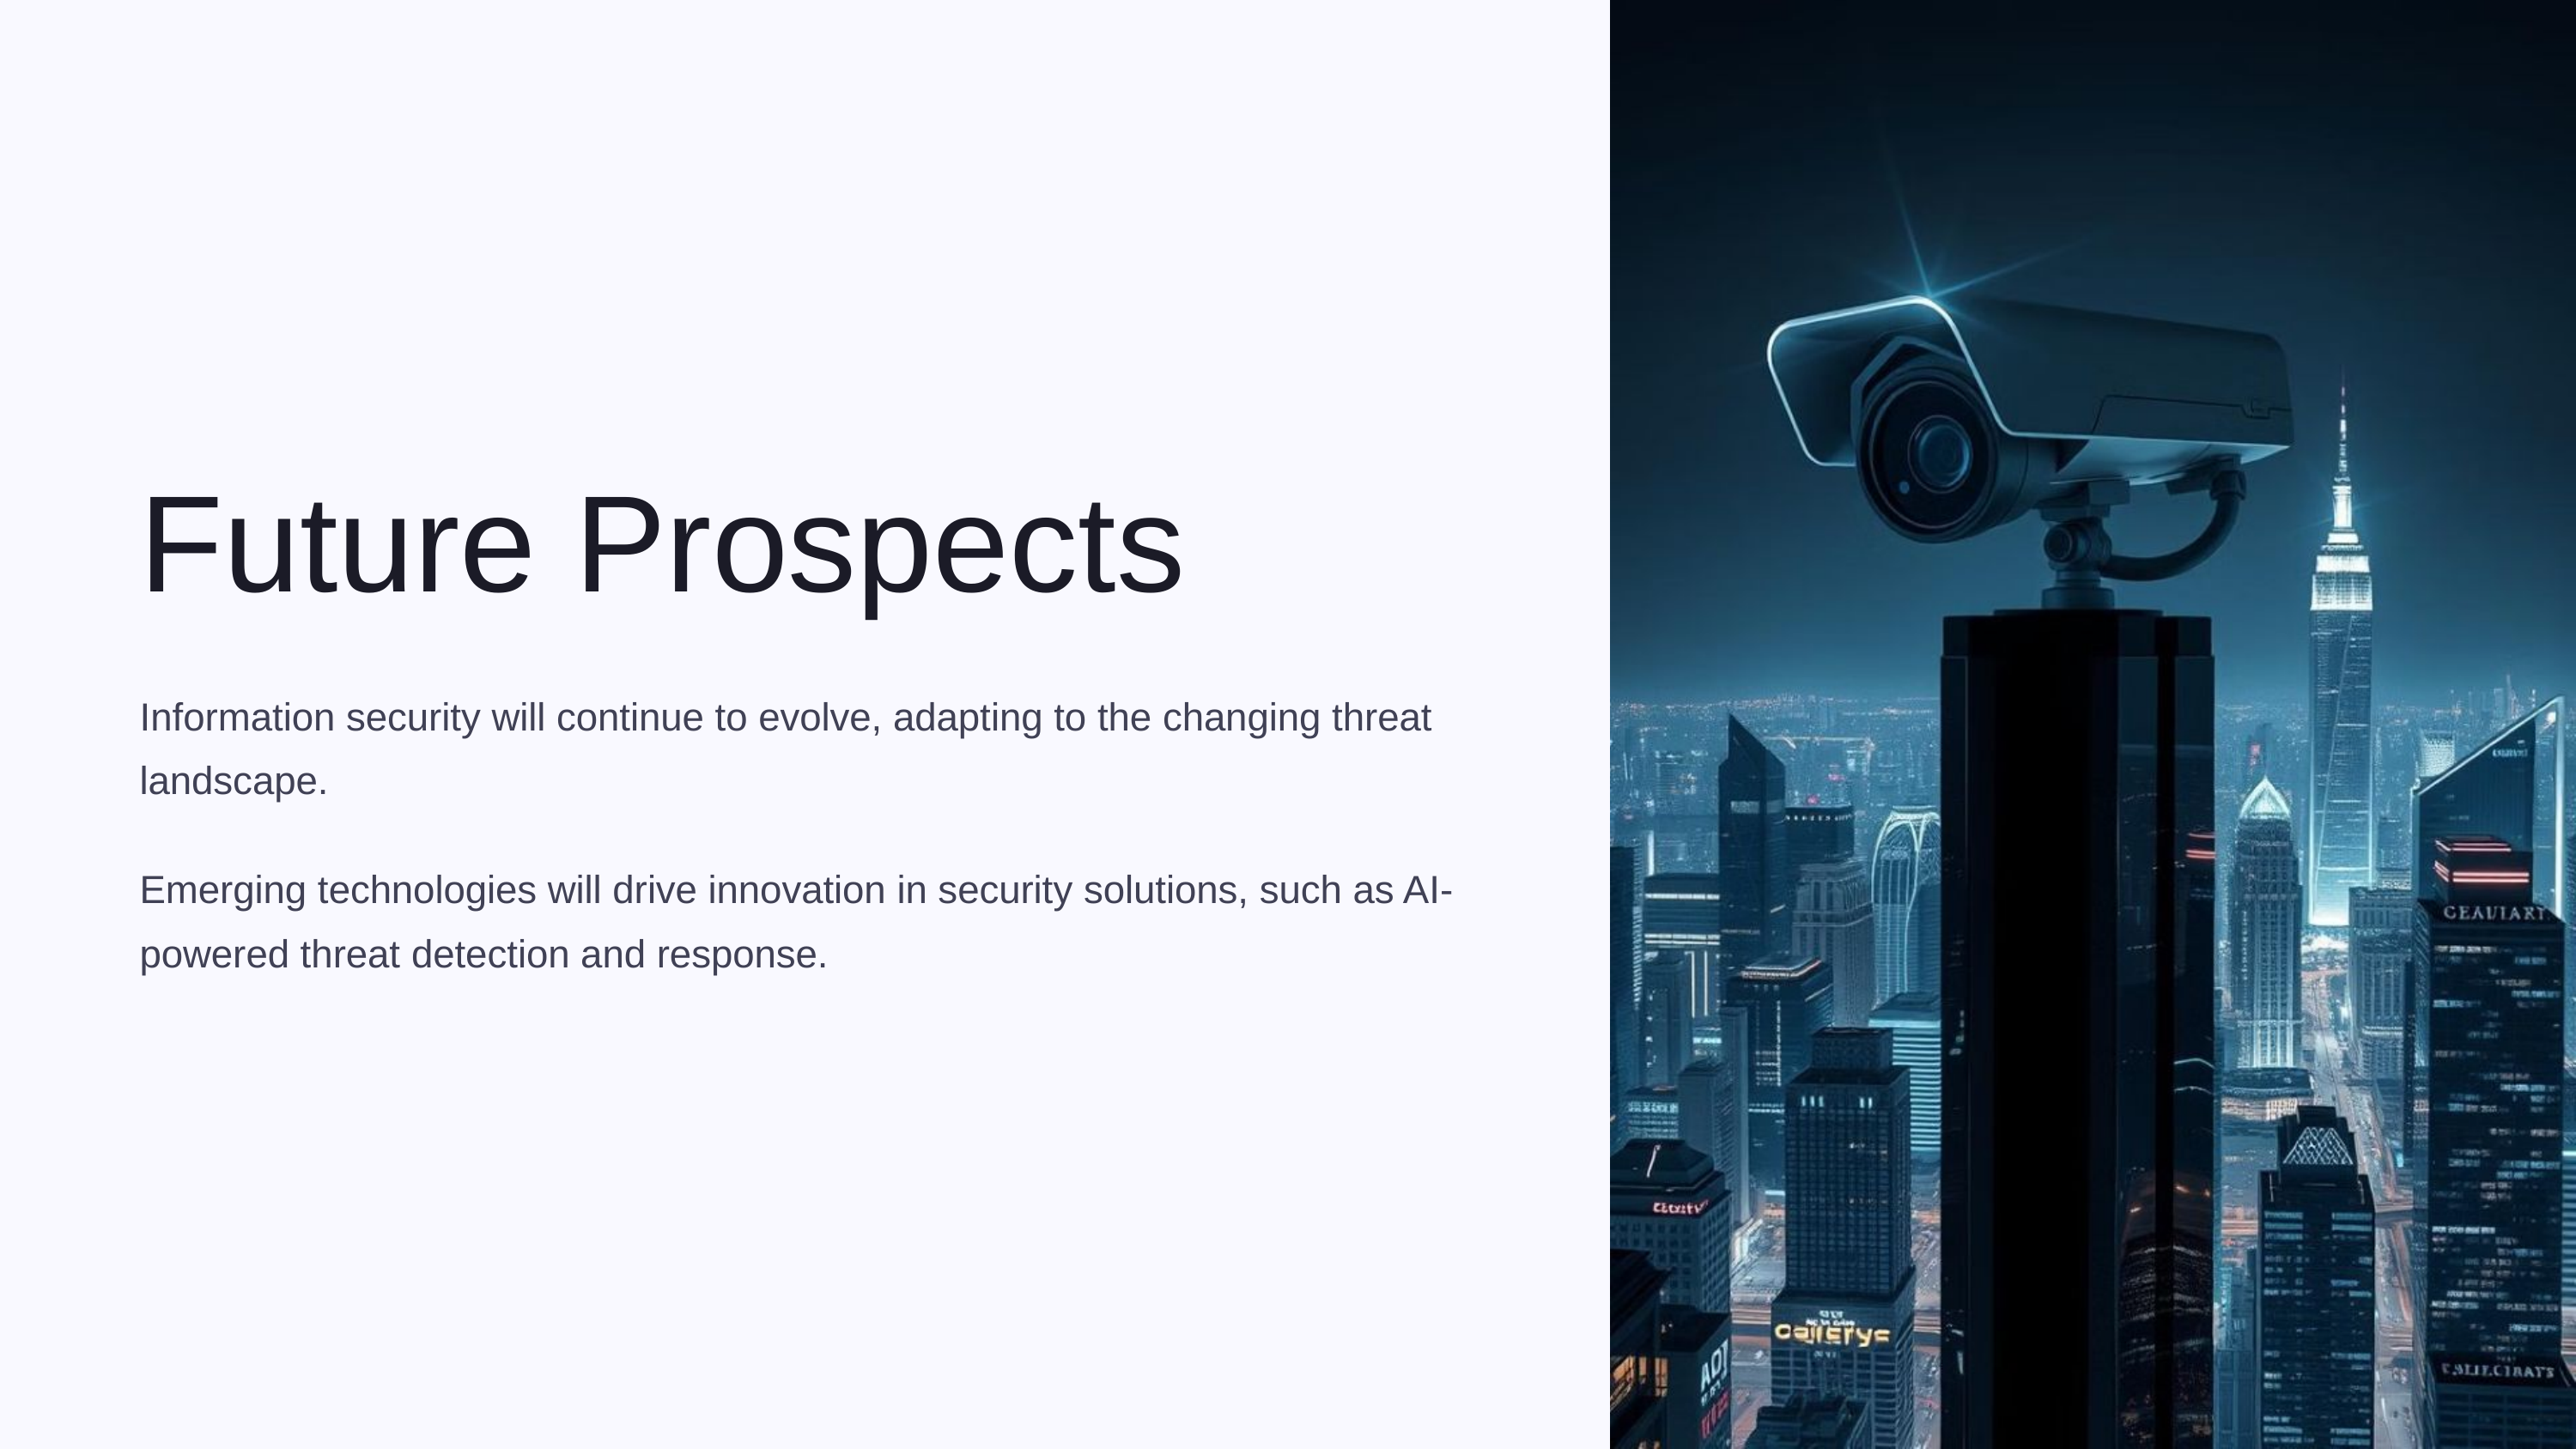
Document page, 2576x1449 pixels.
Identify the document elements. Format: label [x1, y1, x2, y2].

text_box [0, 0, 2576, 1449]
